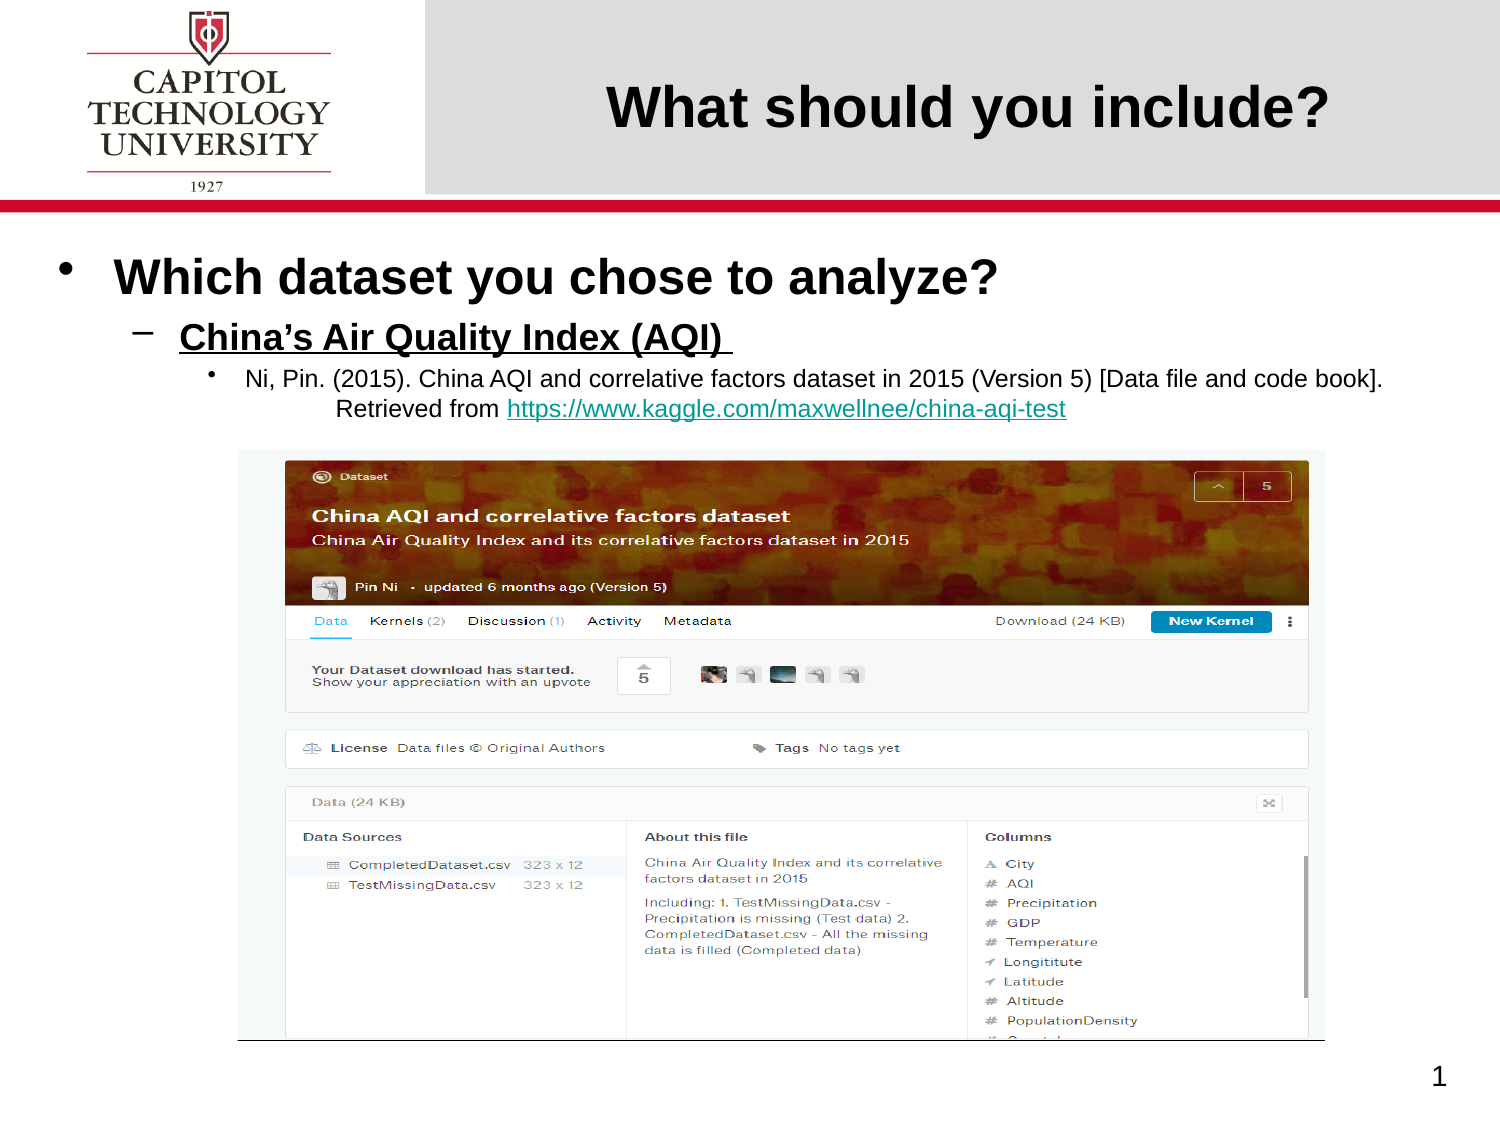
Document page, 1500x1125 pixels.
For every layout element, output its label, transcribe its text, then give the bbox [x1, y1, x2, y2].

title What should you include? [474, 50, 1463, 158]
list Which dataset you chose to analyze? China’s Air Quality Index (AQI) Ni, Pin. (2015). China AQI and correlative factors dataset in 2015 (Version 5) [Data file and code book]. Retrieved from https://www.kaggle.com/maxwellnee/china-aqi-test [42, 237, 1468, 413]
picture [237, 449, 1326, 1042]
picture [87, 11, 331, 192]
slide_number 1 [1299, 1050, 1463, 1103]
